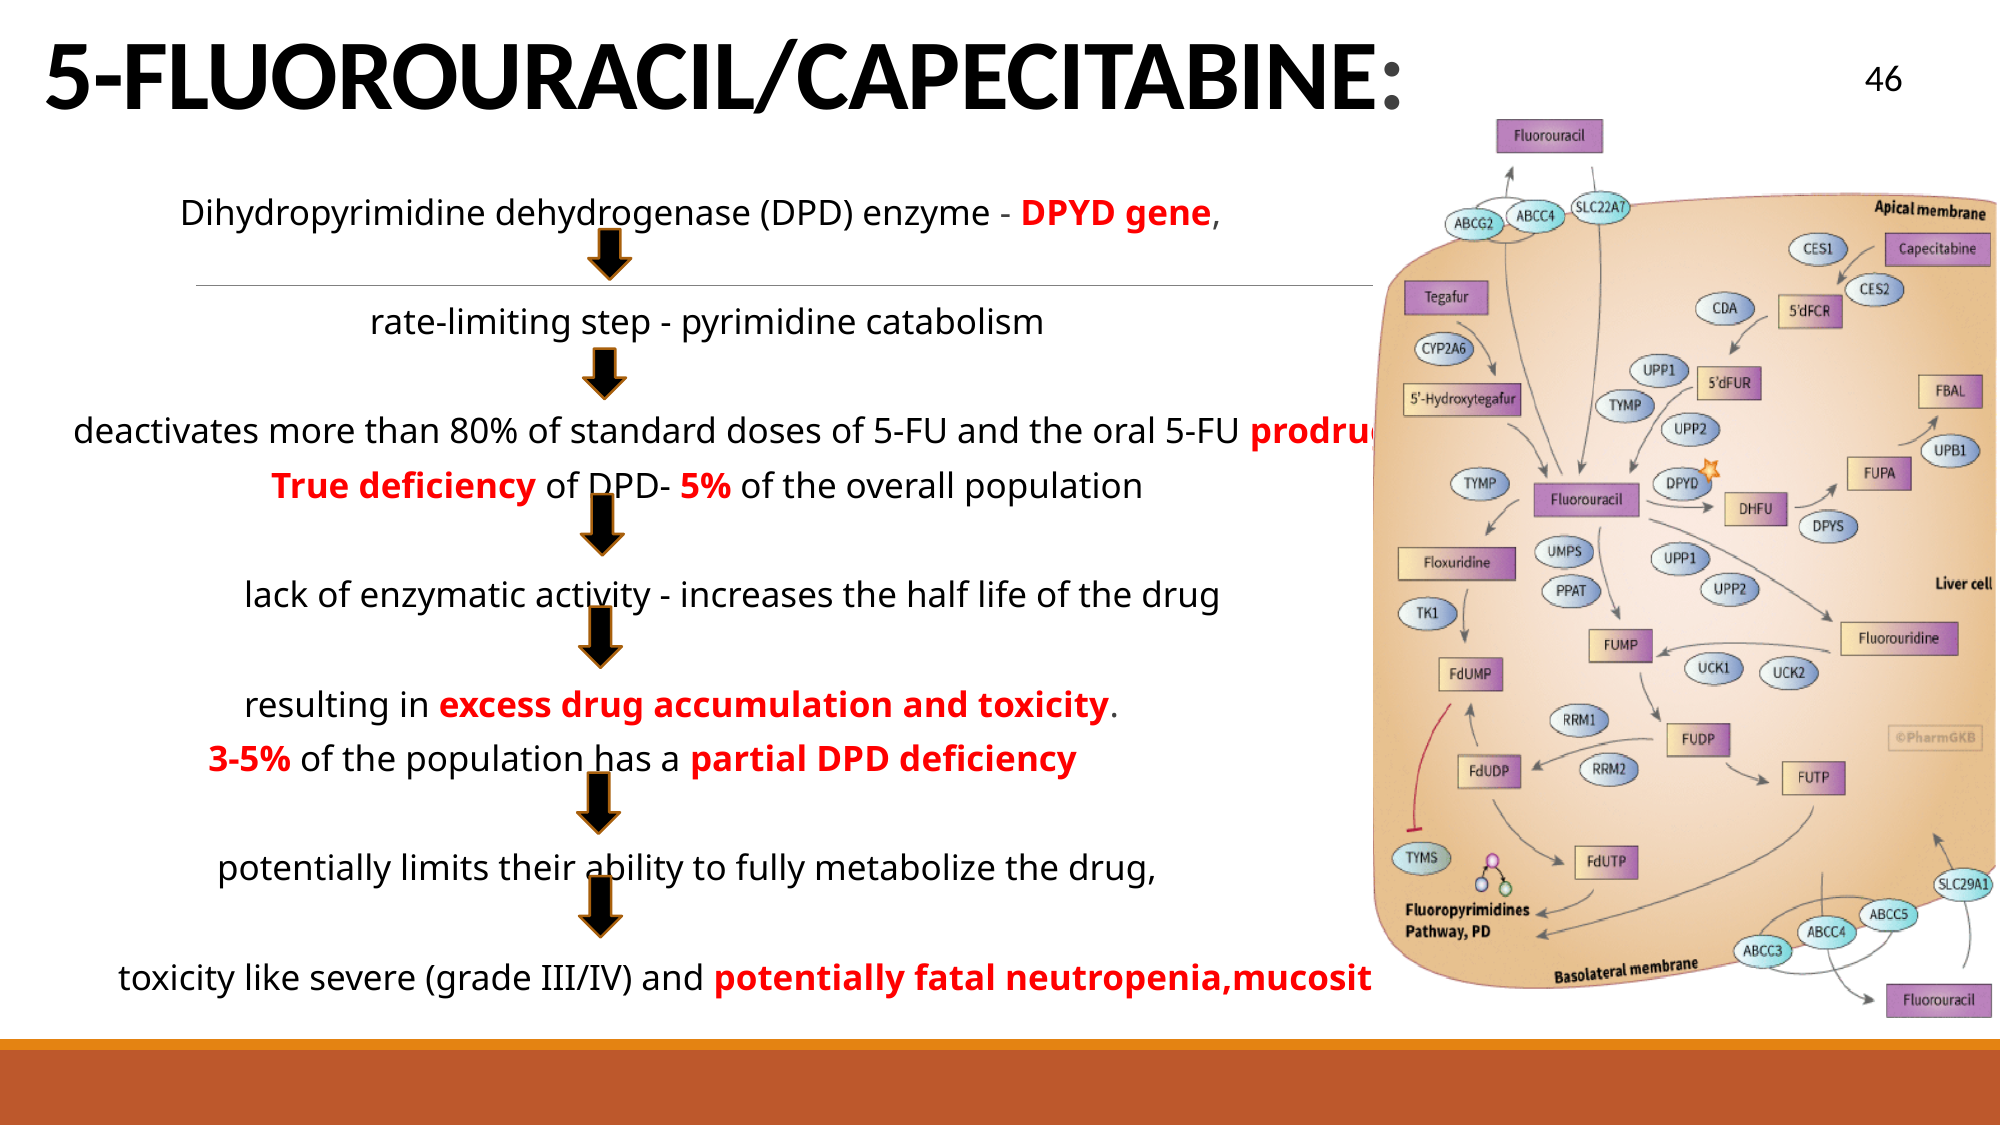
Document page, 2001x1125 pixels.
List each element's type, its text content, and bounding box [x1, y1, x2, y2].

text_box [581, 347, 628, 401]
picture [1372, 112, 2000, 1037]
list Dihydropyrimidine dehydrogenase (DPD) enzyme - DPYD gene, rate-limiting step - pyrimidine catabolism deactivates more than 80% of standard doses of 5-FU and the oral 5-FU prodrug capecitabine. True deficiency of DPD- 5% of the overall population lack of enzymatic activity - increases the half life of the drug resulting in excess drug accumulation and toxicity. 3-5% of the population has a partial DPD deficiency potentially limits their ability to fully metabolize the drug, toxicity like severe (grade III/IV) and potentially fatal neutropenia,mucositis,diarrhoea. [46, 187, 1369, 1012]
text_box [587, 227, 633, 281]
title 5-FLUOROURACIL/CAPECITABINE: [28, 17, 1429, 138]
text_box [575, 771, 622, 835]
text_box [577, 605, 624, 669]
text_box [579, 492, 625, 557]
text_box [577, 874, 624, 939]
text_box 46 [1849, 46, 2000, 107]
